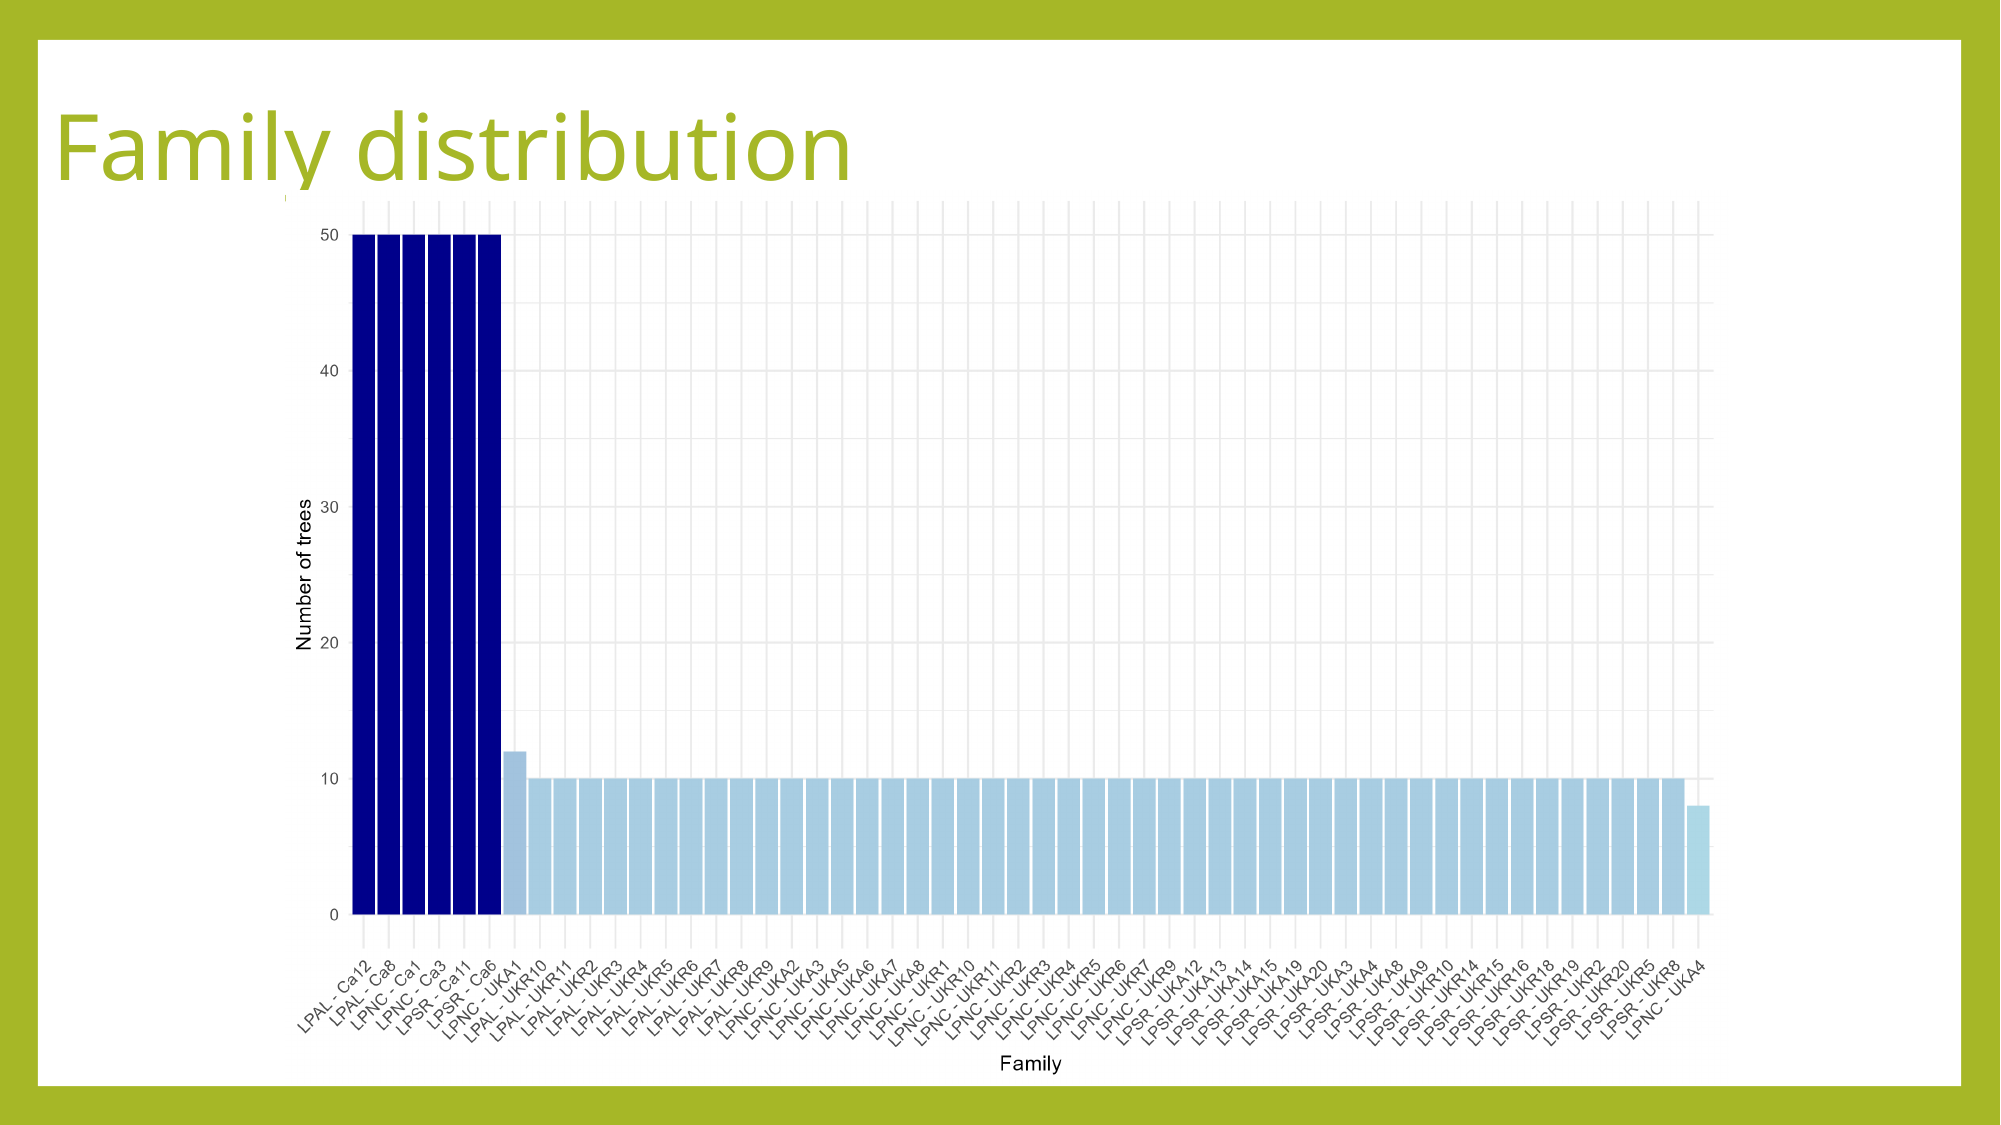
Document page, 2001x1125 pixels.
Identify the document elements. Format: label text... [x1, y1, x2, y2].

title Family distribution [37, 39, 1658, 263]
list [285, 190, 1730, 1086]
